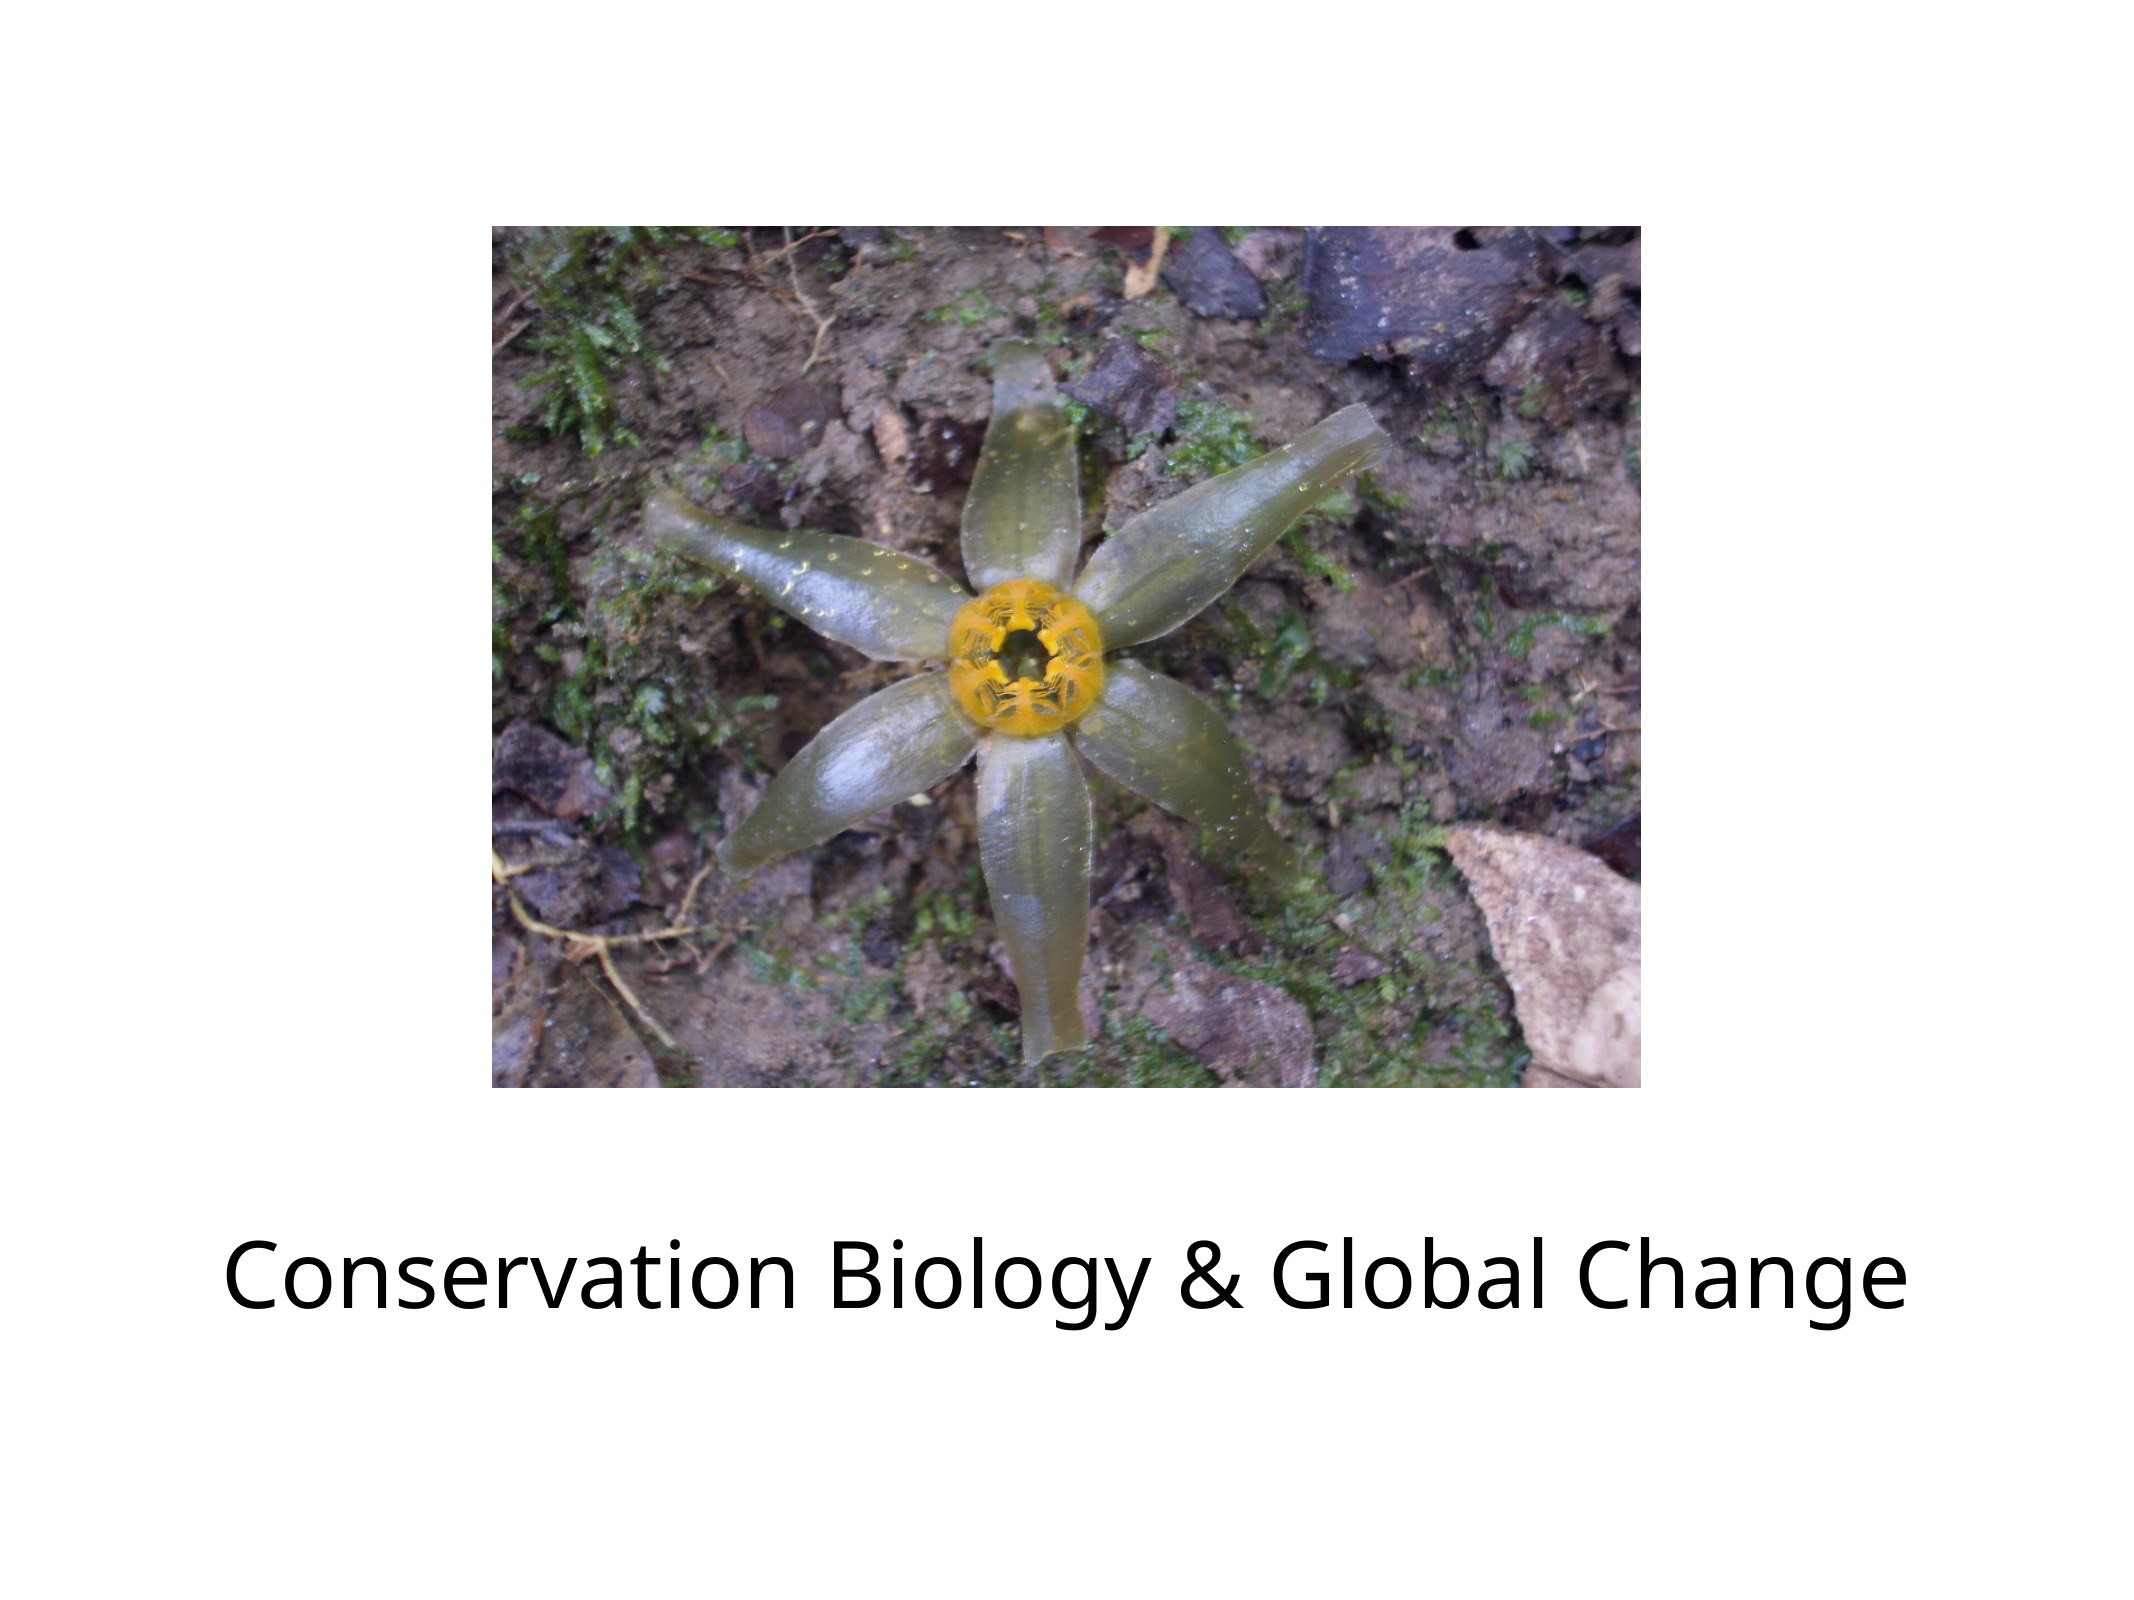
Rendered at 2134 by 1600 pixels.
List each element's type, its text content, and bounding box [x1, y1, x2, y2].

title Conservation Biology & Global Change [207, 1101, 1926, 1336]
picture [492, 226, 1641, 1088]
